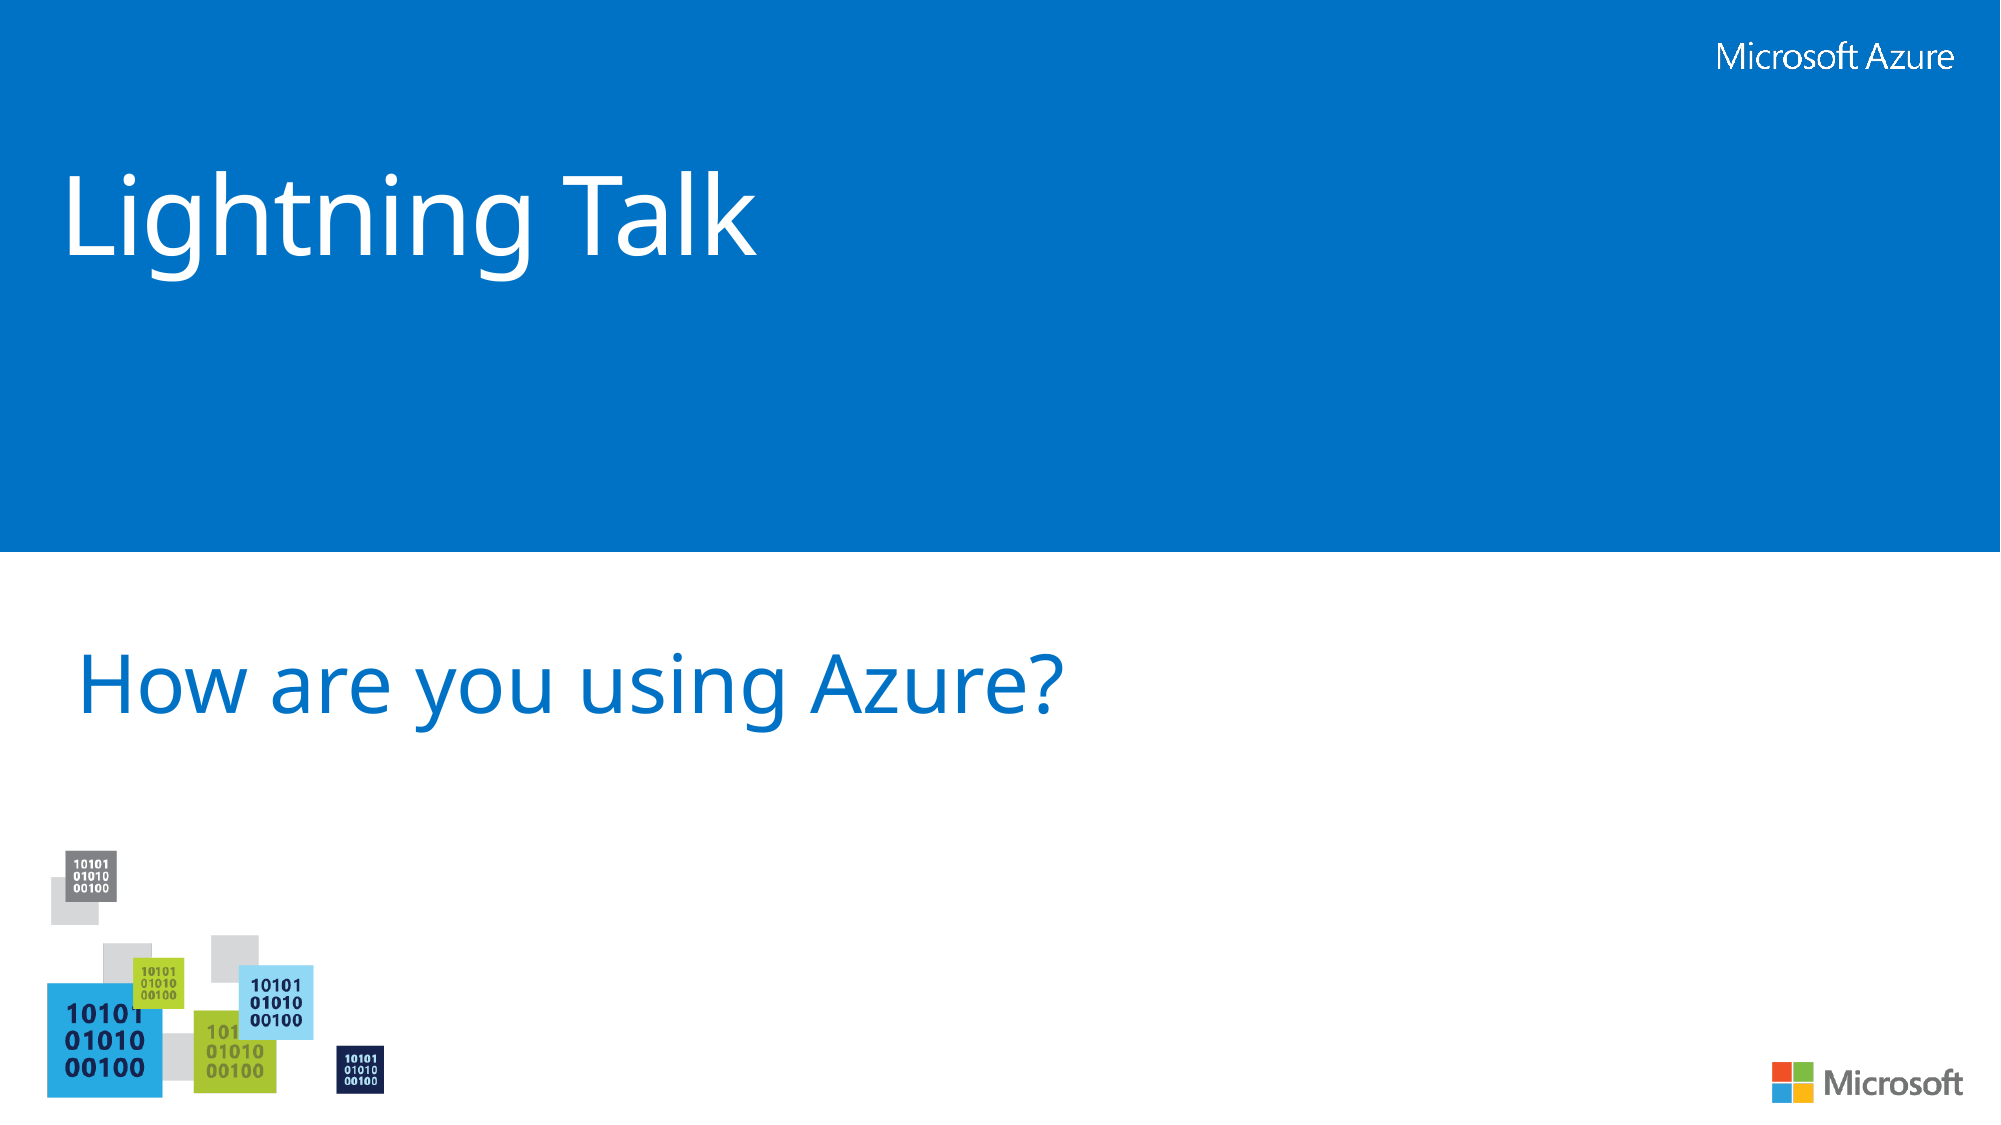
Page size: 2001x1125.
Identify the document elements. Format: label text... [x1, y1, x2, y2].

picture [1699, 24, 1972, 87]
picture [1772, 1062, 1963, 1103]
list How are you using Azure? [61, 635, 1169, 792]
picture [17, 808, 463, 1125]
title Lightning Talk [45, 152, 1682, 304]
